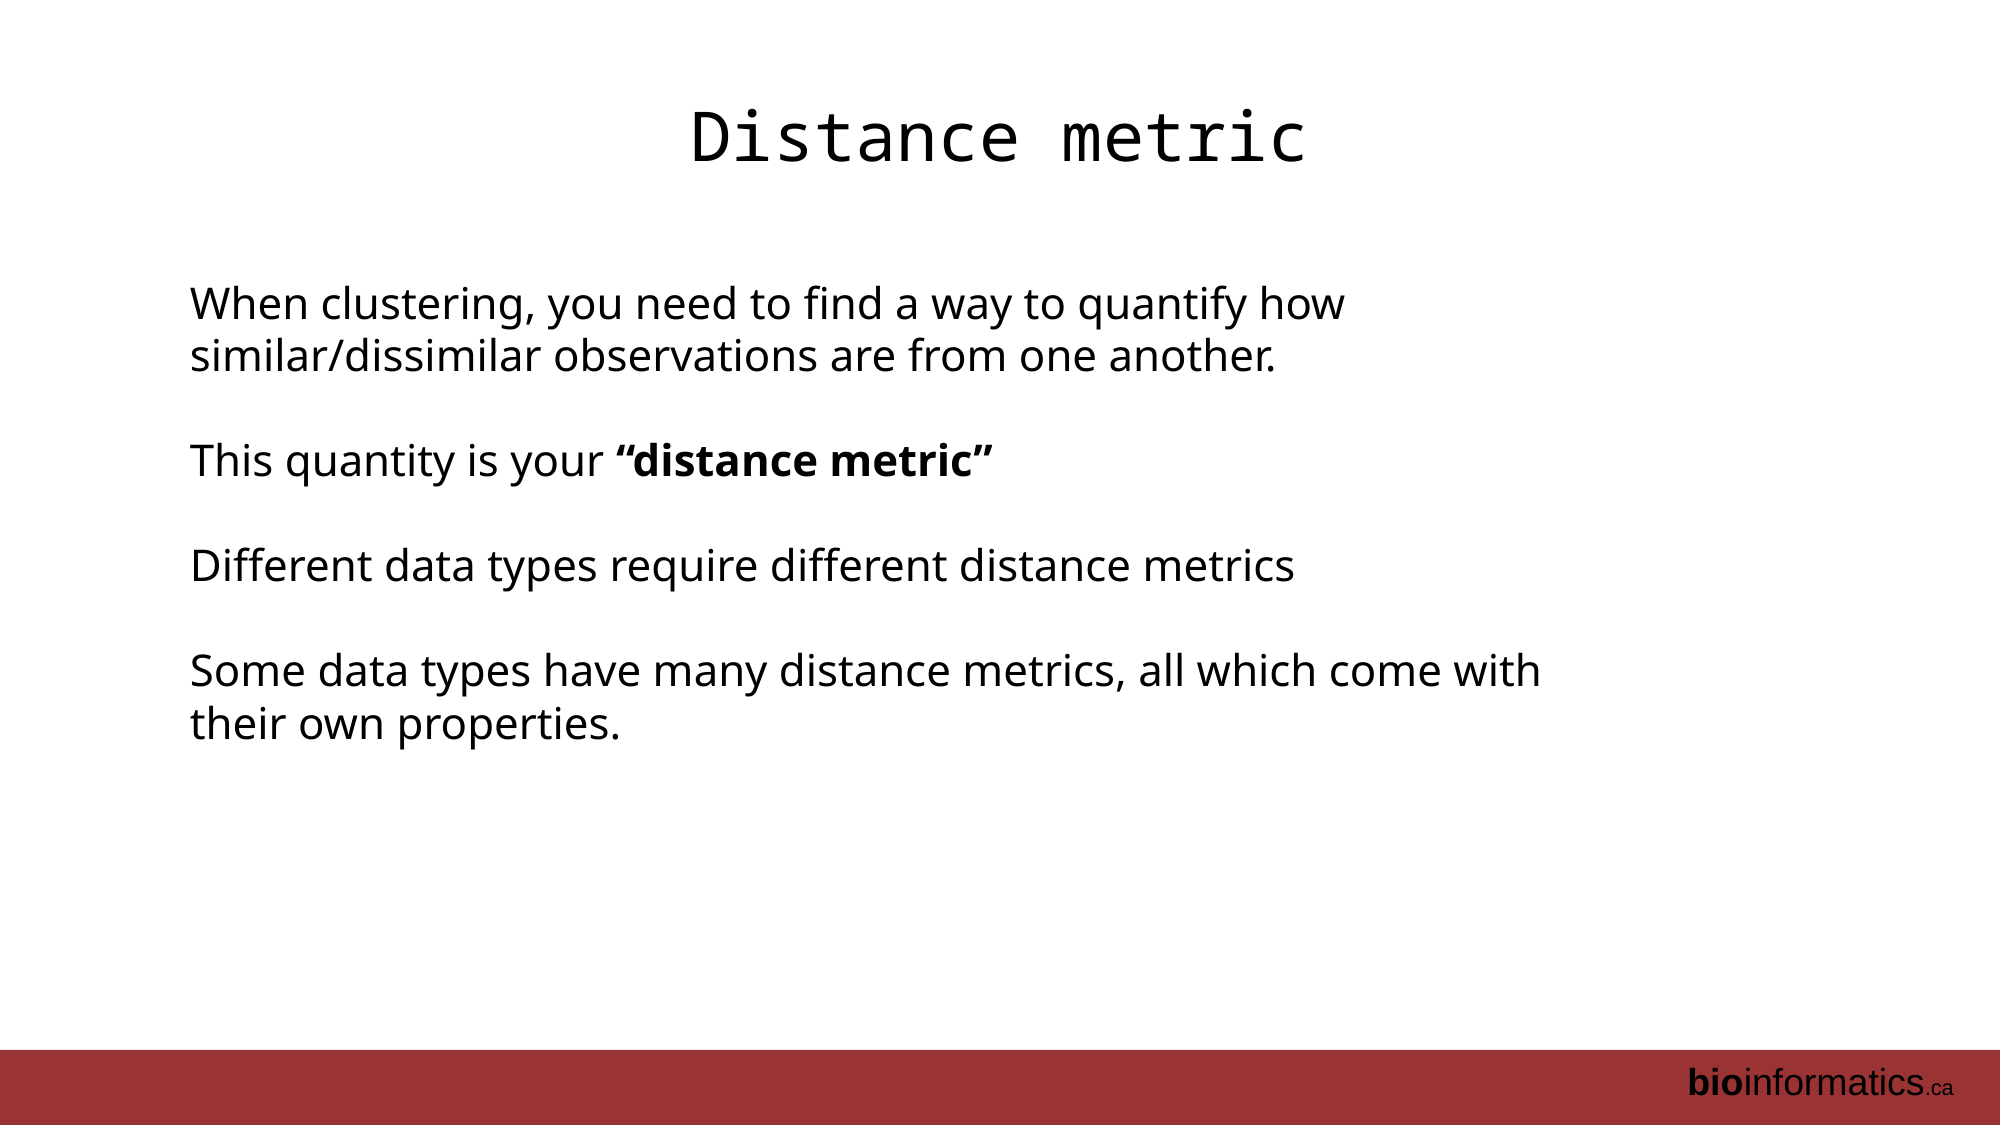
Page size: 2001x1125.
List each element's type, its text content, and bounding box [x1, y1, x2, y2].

title Distance metric [275, 45, 1725, 233]
list When clustering, you need to find a way to quantify how similar/dissimilar observations are from one another. This quantity is your “distance metric” Different data types require different distance metrics Some data types have many distance metrics, all which come with their own properties. [174, 268, 1625, 1094]
